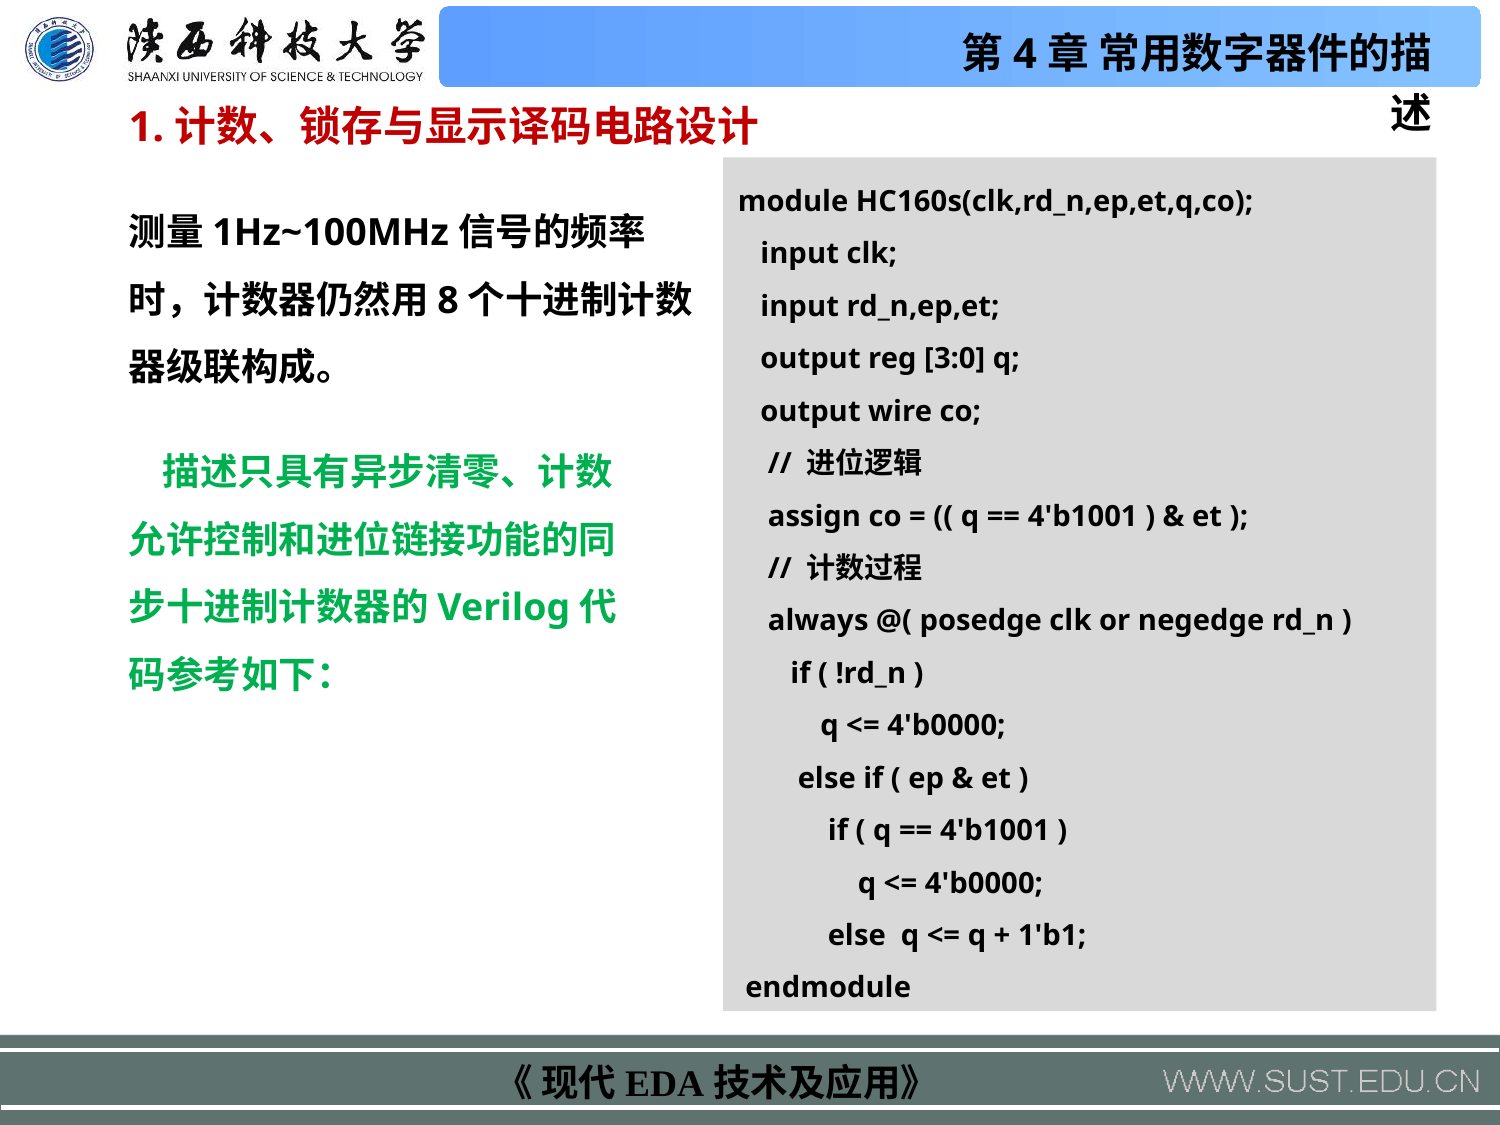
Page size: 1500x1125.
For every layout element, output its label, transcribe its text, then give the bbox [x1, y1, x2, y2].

text_box module HC160s(clk,rd_n,ep,et,q,co); input clk; input rd_n,ep,et; output reg [3:0] q; output wire co; // 进位逻辑 assign co = (( q == 4'b1001 ) & et ); // 计数过程 always @( posedge clk or negedge rd_n ) if ( !rd_n ) q <= 4'b0000; else if ( ep & et ) if ( q == 4'b1001 ) q <= 4'b0000; else q <= q + 1'b1; endmodule [723, 157, 1437, 1012]
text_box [1151, 1057, 1492, 1105]
text_box 测量1Hz~100MHz信号的频率时，计数器仍然用8个十进制计数器级联构成。 [113, 178, 719, 396]
picture [12, 1, 439, 93]
text_box 描述只具有异步清零、计数允许控制和进位链接功能的同步十进制计数器的Verilog代码参考如下： [113, 418, 649, 704]
text_box 1.计数、锁存与显示译码电路设计 [113, 92, 801, 157]
